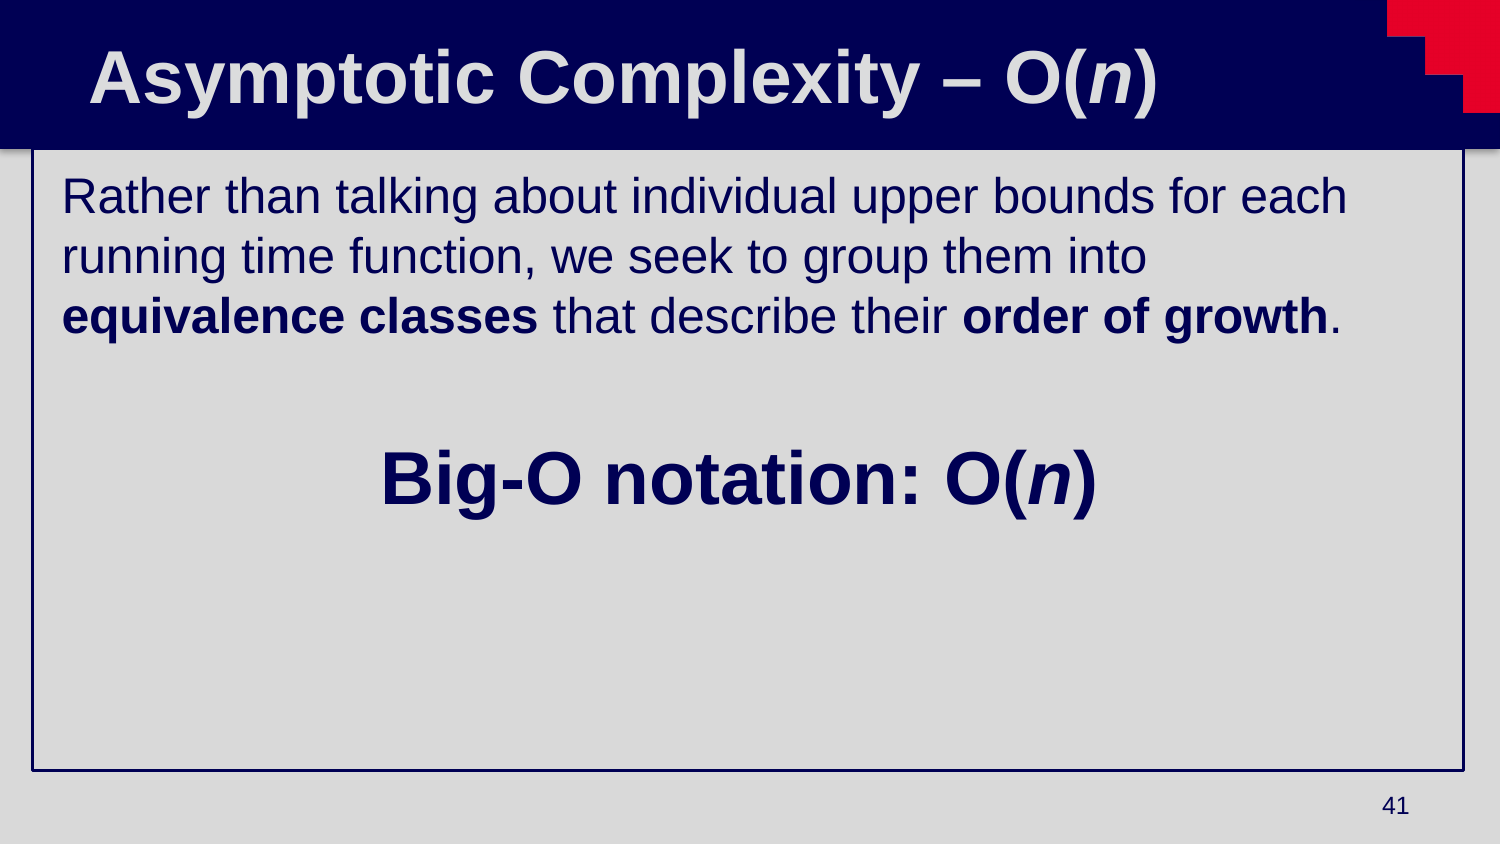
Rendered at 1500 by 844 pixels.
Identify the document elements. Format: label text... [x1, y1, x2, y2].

picture [1387, 0, 1500, 113]
slide_number 41 [1074, 782, 1425, 827]
title Asymptotic Complexity – O(n) [0, 0, 1356, 150]
list Rather than talking about individual upper bounds for each running time function, we seek to group them into equivalence classes that describe their order of growth. Big-O notation: O(n) [31, 146, 1465, 772]
